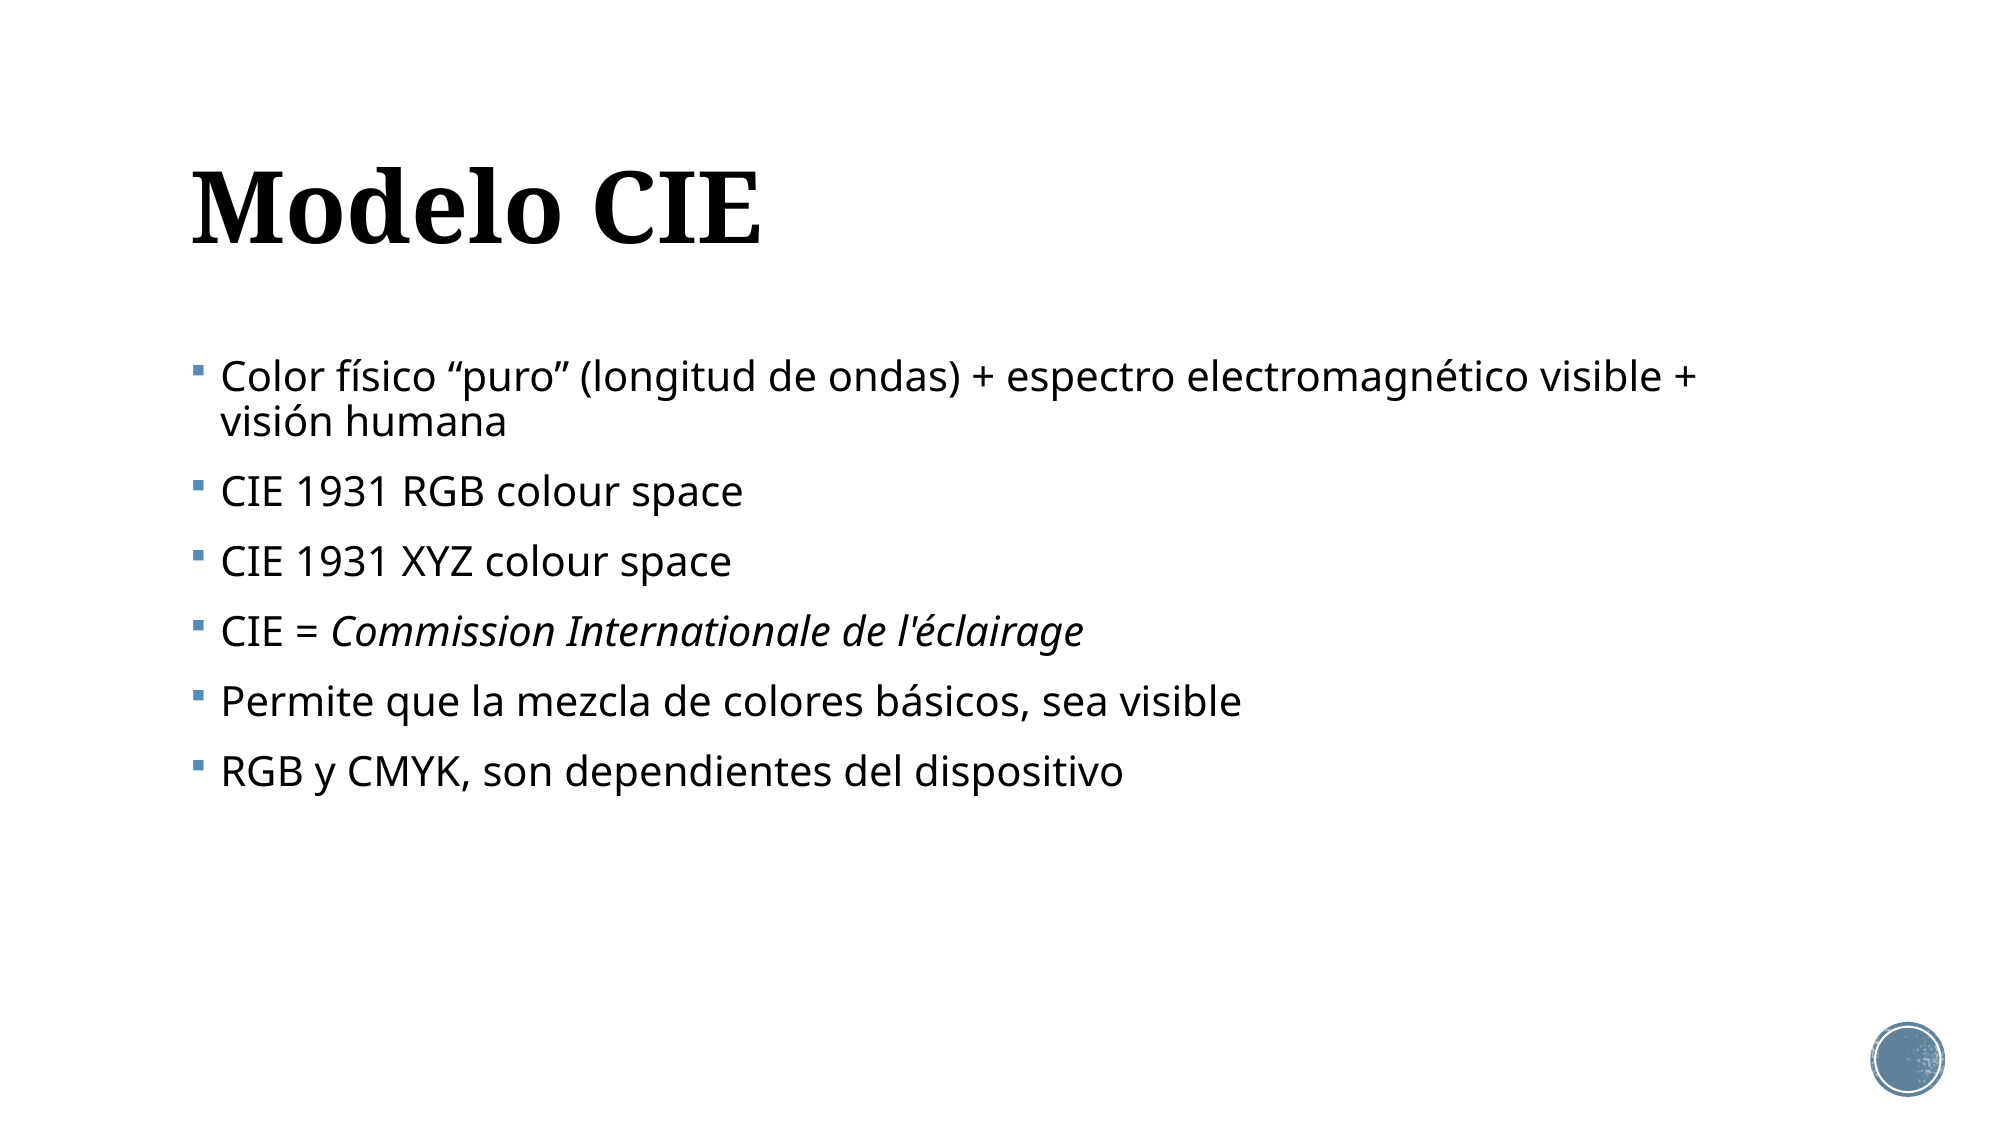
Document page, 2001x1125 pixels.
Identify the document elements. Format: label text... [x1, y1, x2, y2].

title Modelo CIE [175, 79, 1826, 344]
list Color físico “puro” (longitud de ondas) + espectro electromagnético visible + visión humana CIE 1931 RGB colour space CIE 1931 XYZ colour space CIE = Commission Internationale de l'éclairage Permite que la mezcla de colores básicos, sea visible RGB y CMYK, son dependientes del dispositivo [175, 348, 1826, 1013]
